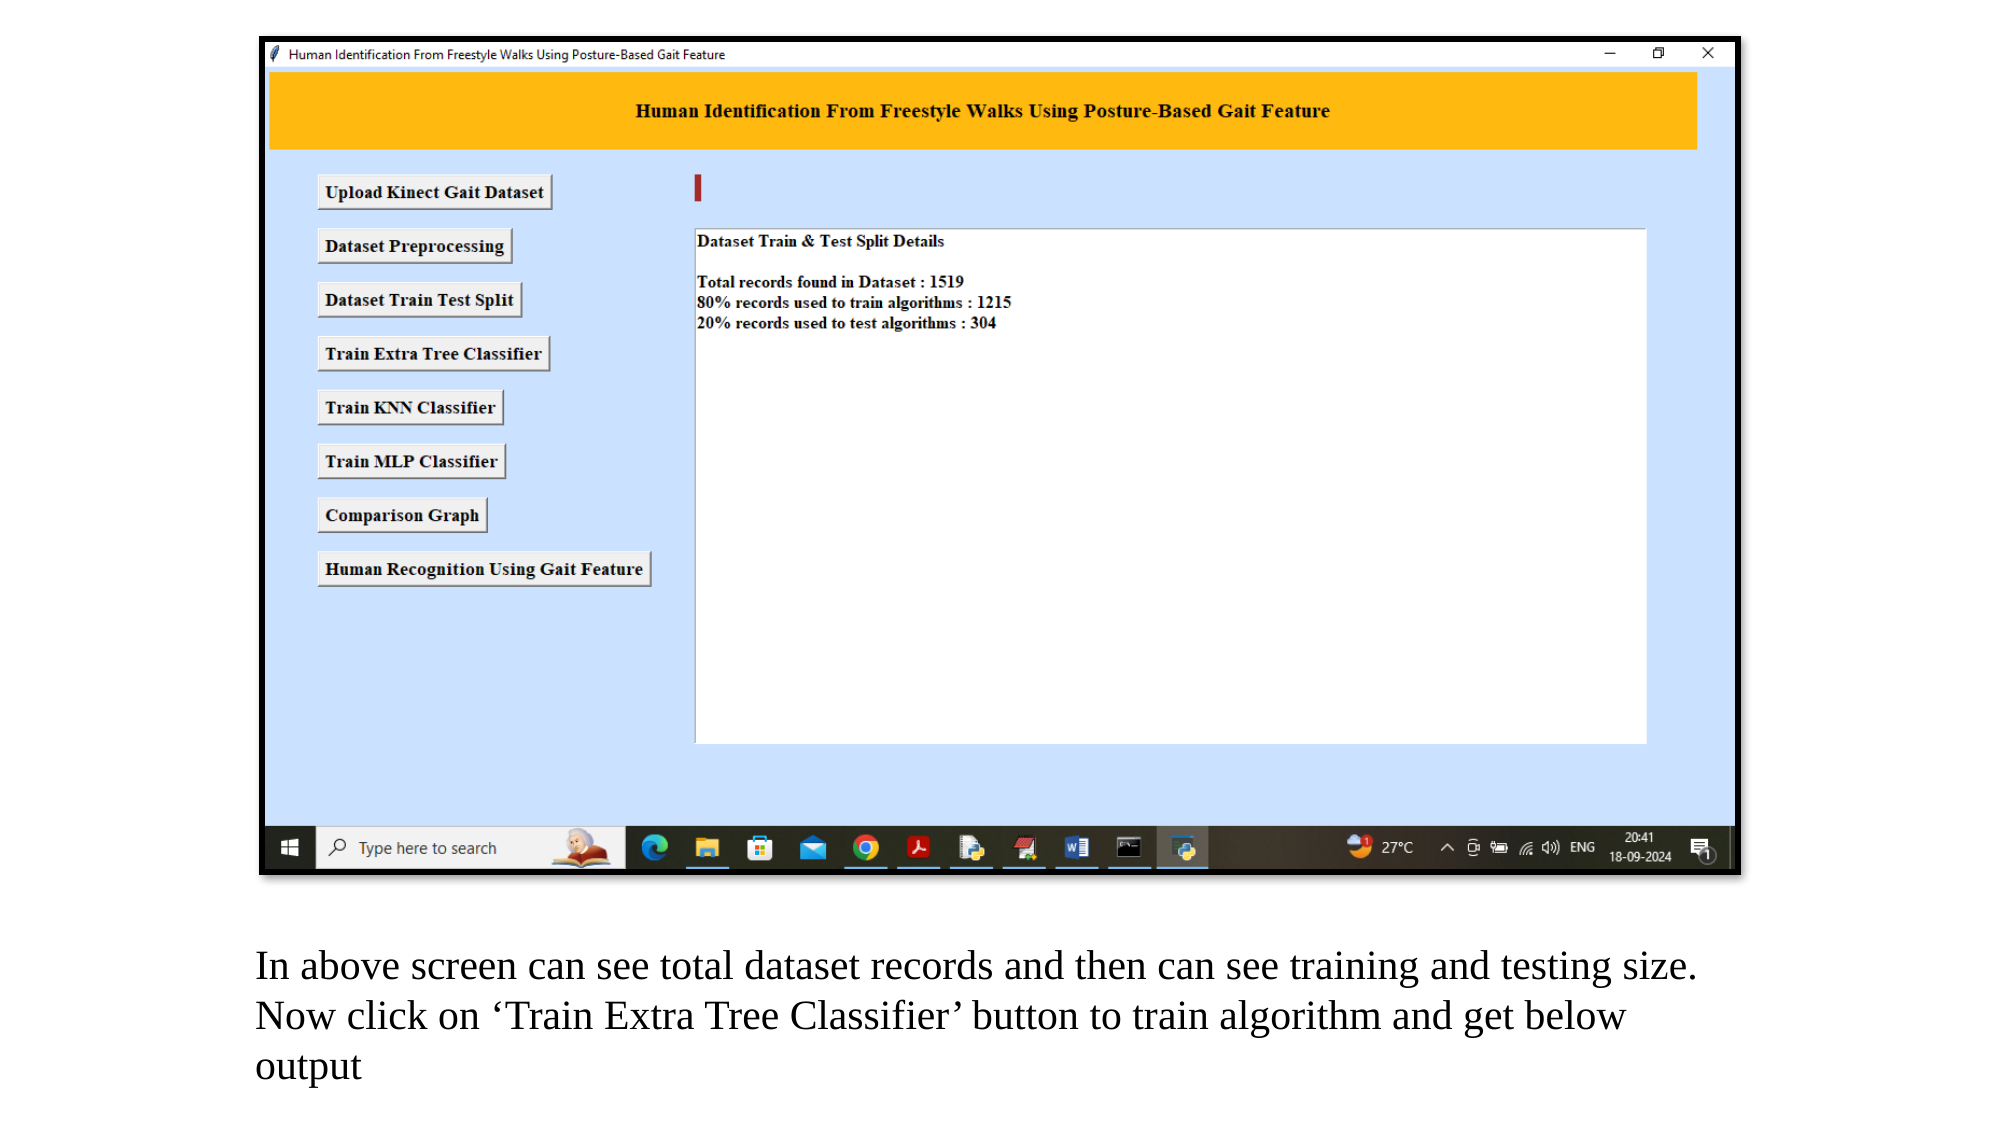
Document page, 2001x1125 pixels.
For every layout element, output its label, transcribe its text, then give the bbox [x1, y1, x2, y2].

text_box In above screen can see total dataset records and then can see training and testing size. Now click on ‘Train Extra Tree Classifier’ button to train algorithm and get below output [240, 930, 1760, 1125]
picture [264, 42, 1735, 869]
